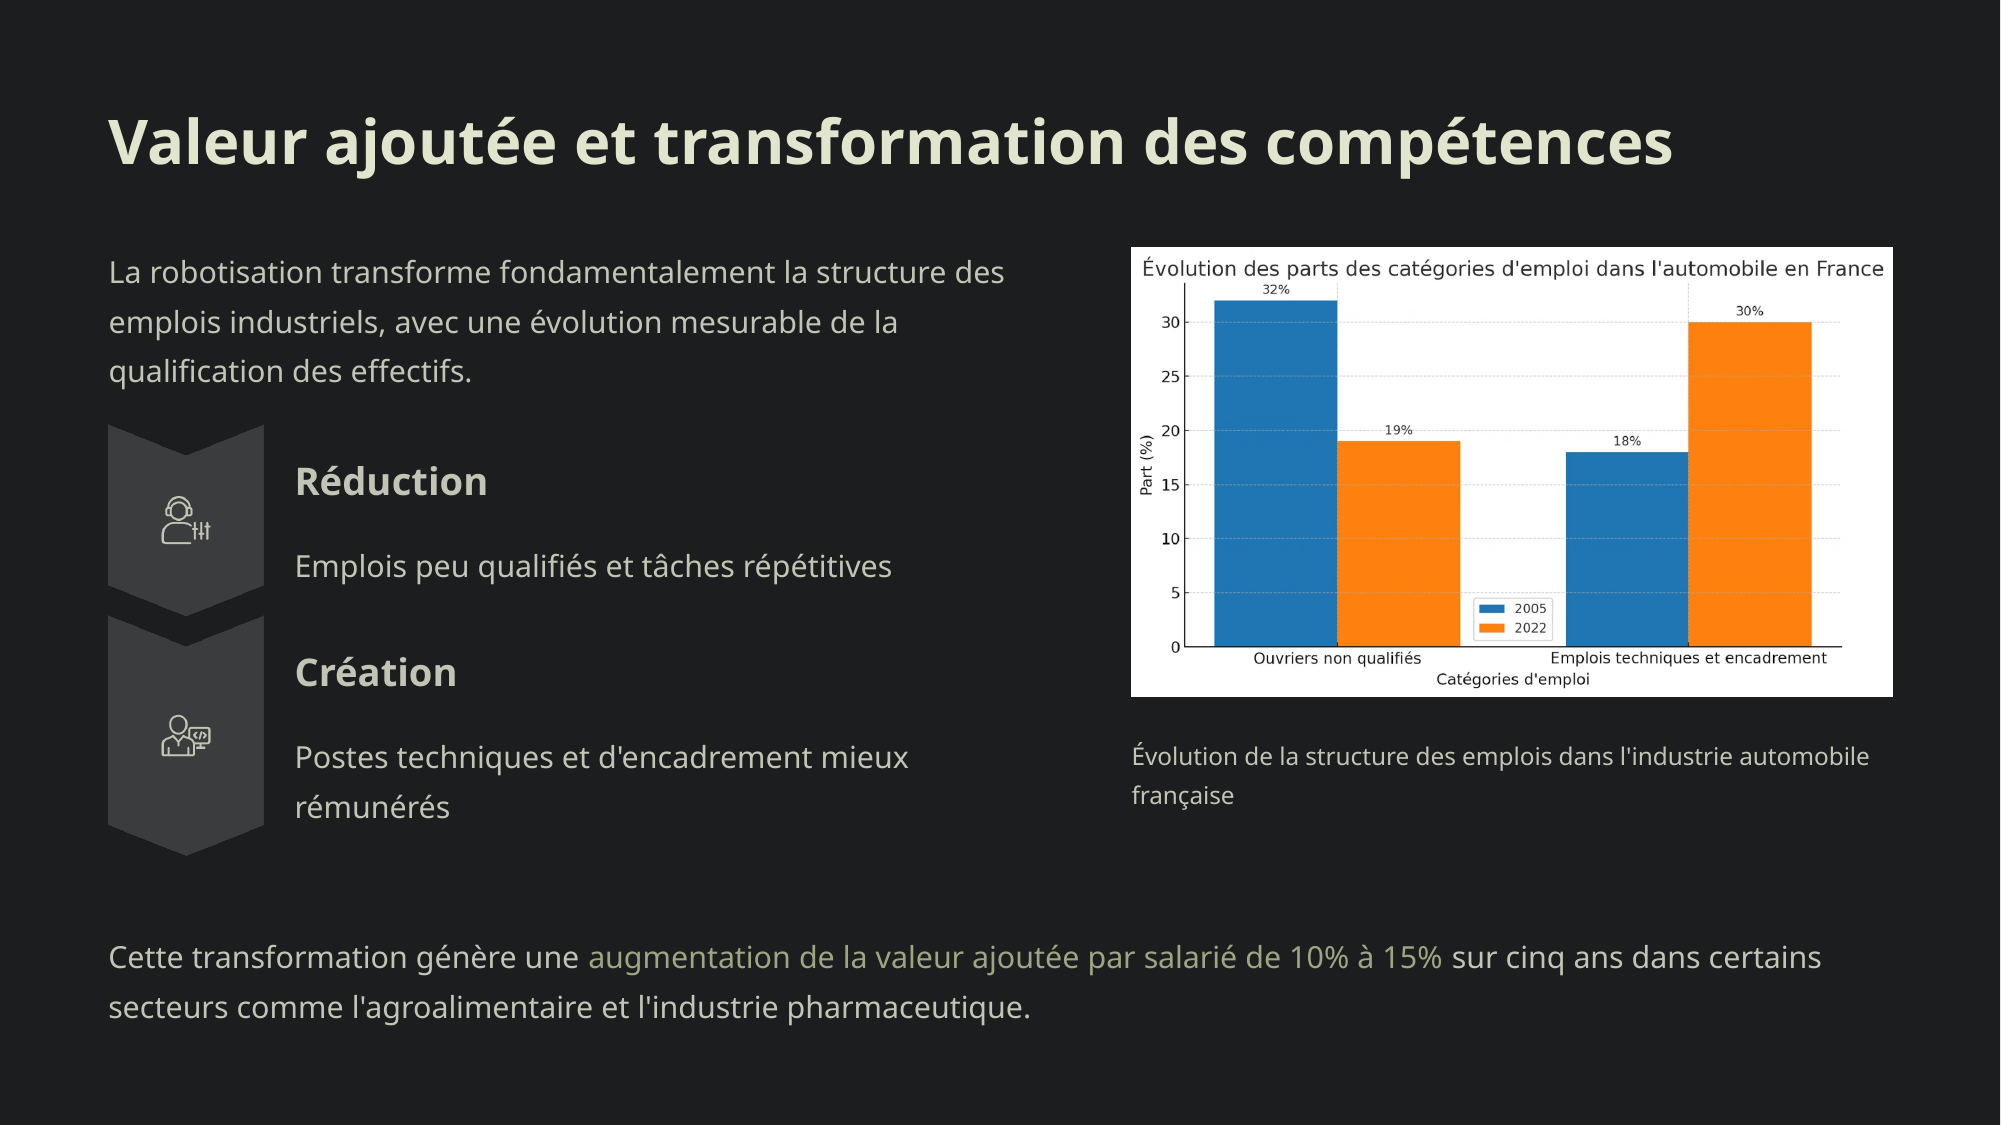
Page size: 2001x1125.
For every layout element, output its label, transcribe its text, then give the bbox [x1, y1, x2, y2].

text_box Emplois peu qualifiés et tâches répétitives [294, 534, 1056, 585]
text_box La robotisation transforme fondamentalement la structure des emplois industriels, avec une évolution mesurable de la qualification des effectifs. [108, 240, 1056, 390]
picture [0, 0, 2001, 1125]
text_box Cette transformation génère une augmentation de la valeur ajoutée par salarié de 10% à 15% sur cinq ans dans certains secteurs comme l'agroalimentaire et l'industrie pharmaceutique. [108, 925, 1892, 1025]
text_box Postes techniques et d'encadrement mieux rémunérés [294, 725, 1056, 825]
text_box Valeur ajoutée et transformation des compétences [108, 100, 1544, 178]
text_box Réduction [294, 455, 683, 504]
text_box Création [294, 646, 683, 695]
text_box Évolution de la structure des emplois dans l'industrie automobile française [1131, 731, 1893, 811]
